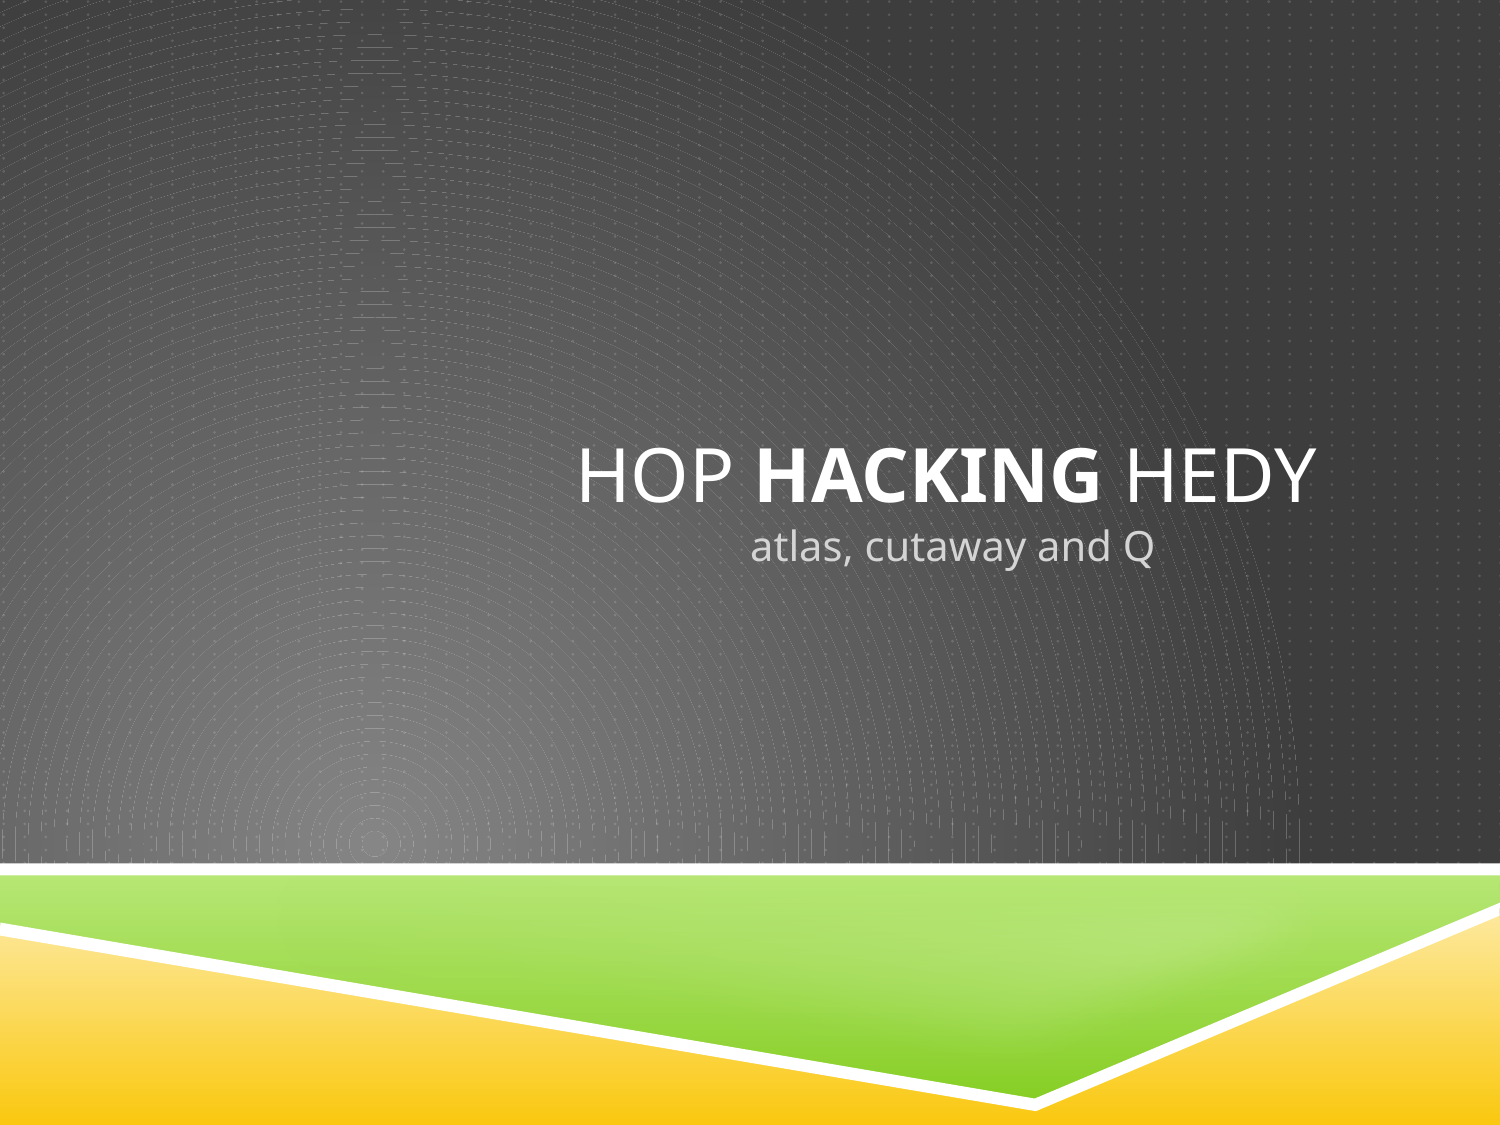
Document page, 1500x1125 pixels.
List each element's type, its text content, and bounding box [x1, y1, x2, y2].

subtitle atlas, cutaway and Q [750, 512, 1388, 812]
title Hop Hacking Hedy [575, 275, 1388, 525]
